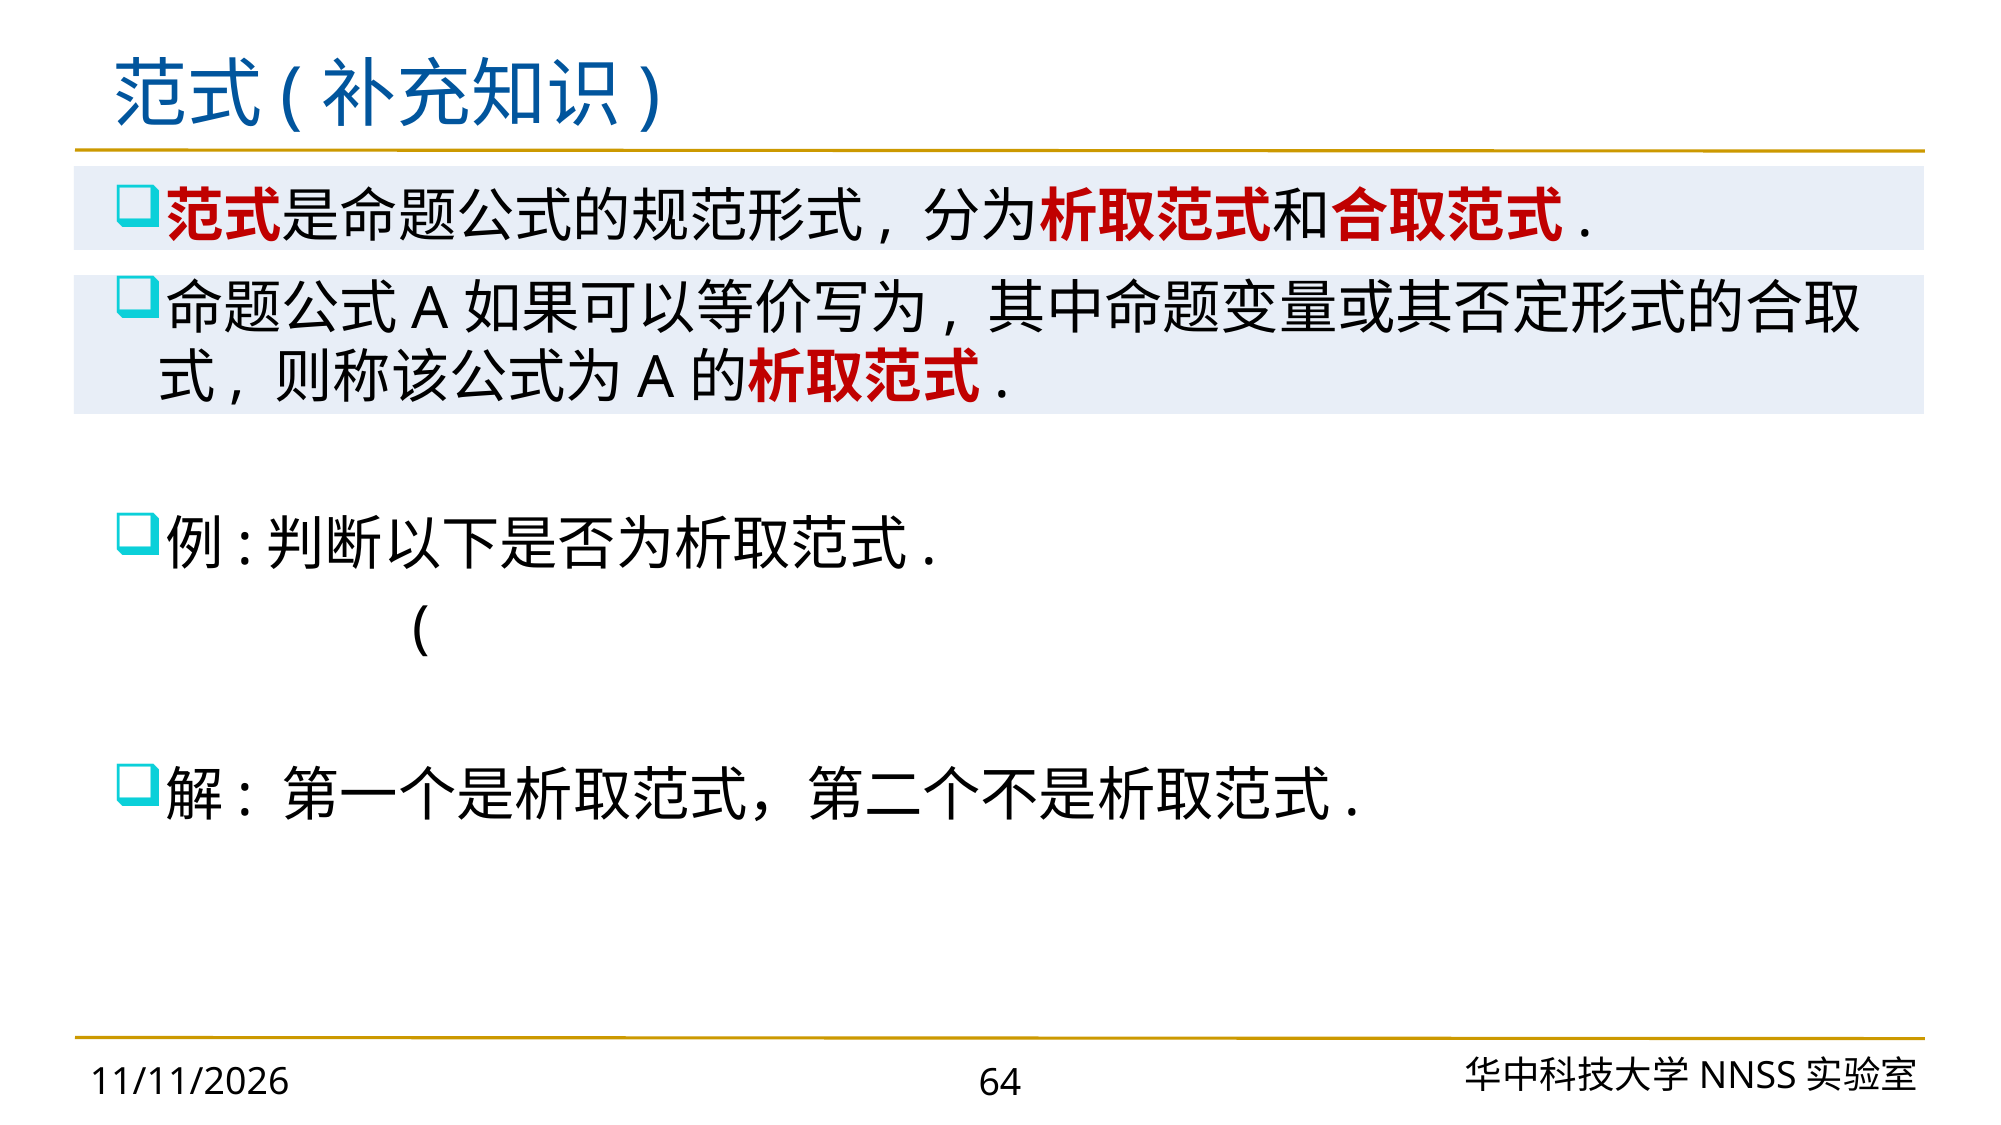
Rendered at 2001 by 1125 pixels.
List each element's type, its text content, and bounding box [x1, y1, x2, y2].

text_box [73, 274, 1925, 415]
title 范式(补充知识) [97, 44, 1900, 149]
slide_number 64 [699, 1050, 1300, 1111]
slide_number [75, 1050, 550, 1111]
footer 华中科技大学NNSS实验室 [1449, 1043, 1938, 1113]
text_box [73, 165, 1925, 251]
